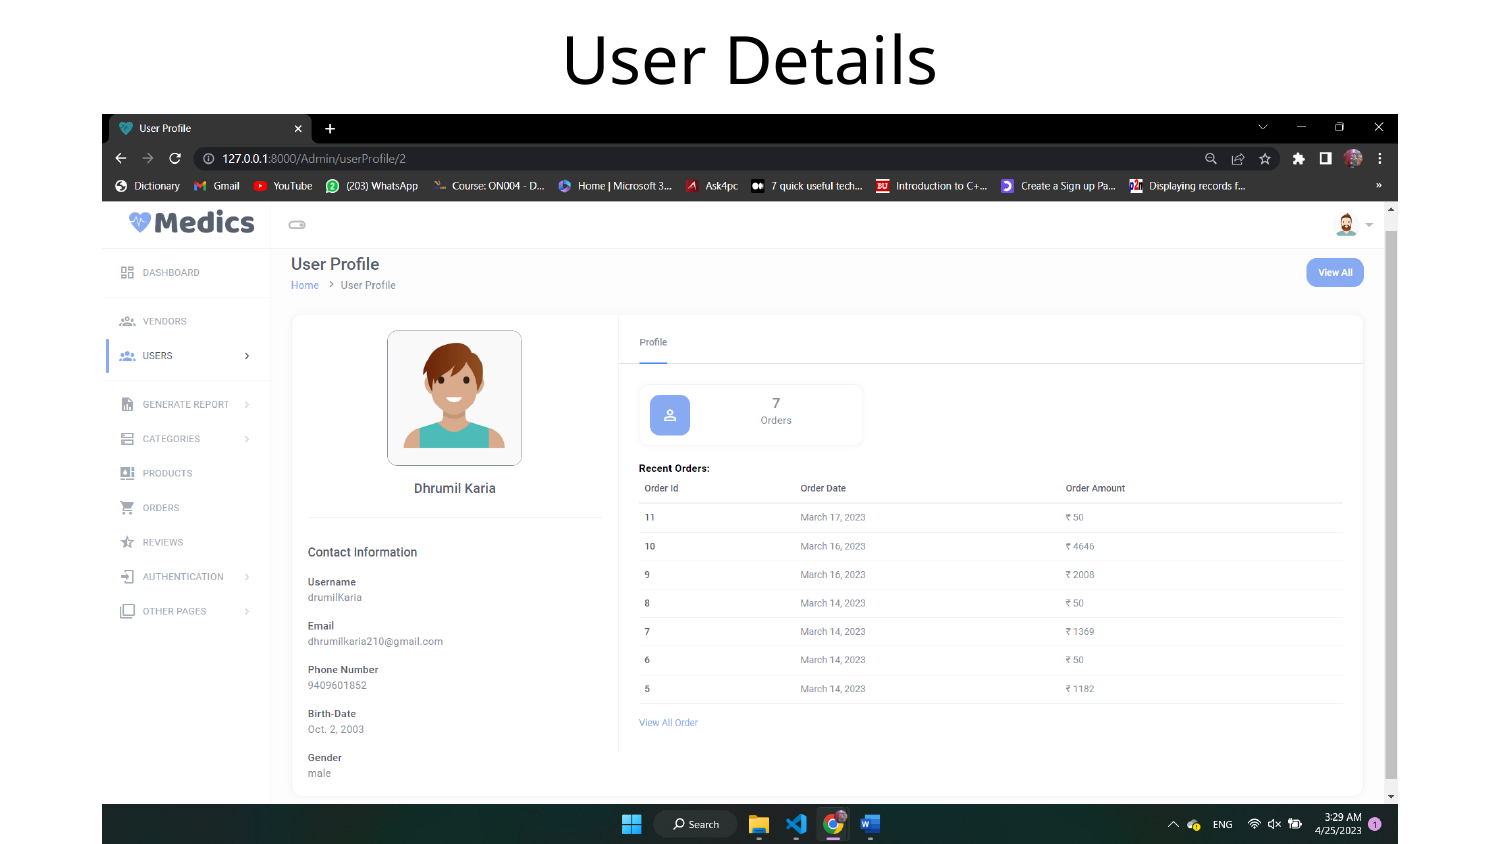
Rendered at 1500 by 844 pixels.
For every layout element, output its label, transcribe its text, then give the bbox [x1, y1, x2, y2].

picture [101, 114, 1399, 844]
title User Details [102, 0, 1398, 113]
